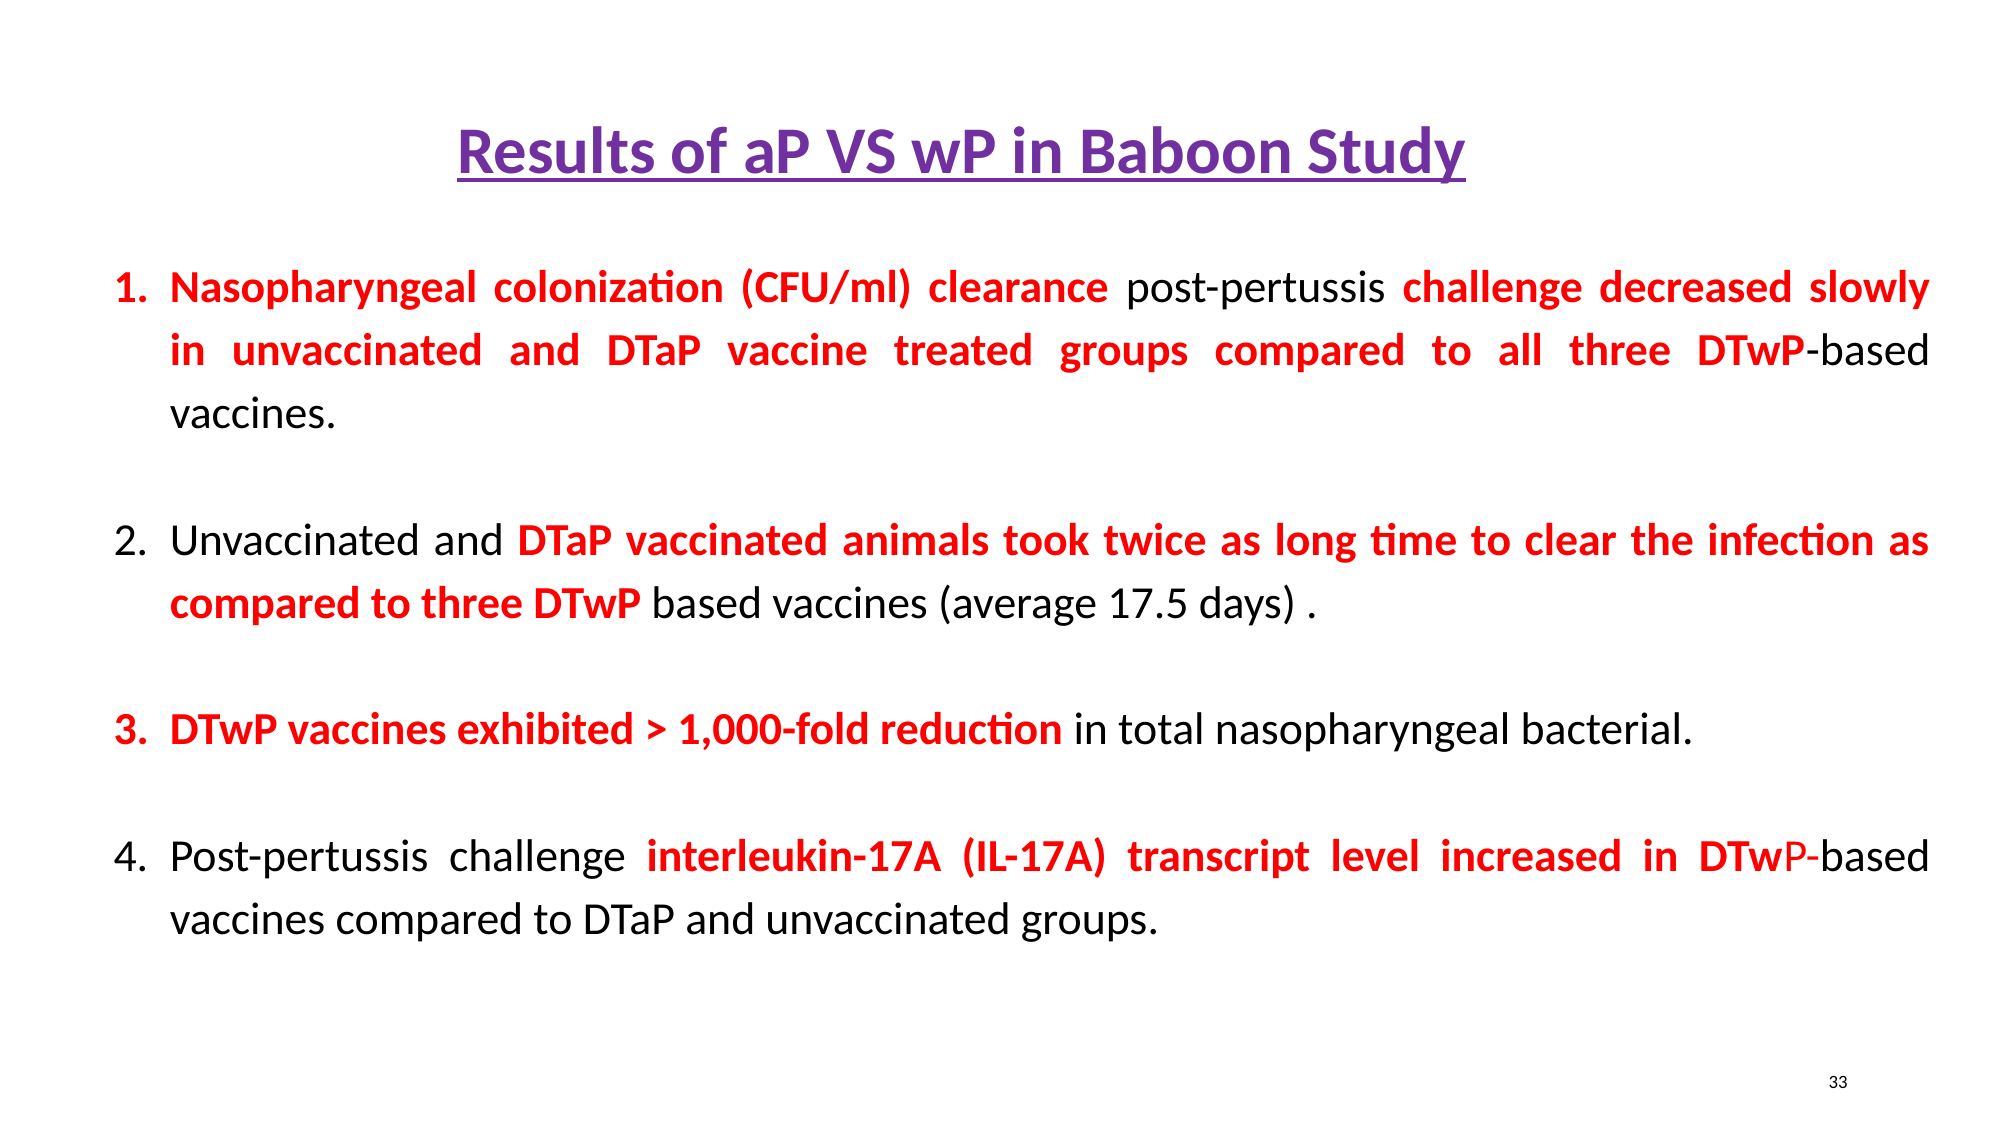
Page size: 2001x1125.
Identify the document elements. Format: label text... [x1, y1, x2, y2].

text_box Results of aP VS wP in Baboon Study [437, 87, 1487, 195]
text_box Nasopharyngeal colonization (CFU/ml) clearance post-pertussis challenge decreased slowly in unvaccinated and DTaP vaccine treated groups compared to all three DTwP-based vaccines. Unvaccinated and DTaP vaccinated animals took twice as long time to clear the infection as compared to three DTwP based vaccines (average 17.5 days) . DTwP vaccines exhibited > 1,000-fold reduction in total nasopharyngeal bacterial. Post-pertussis challenge interleukin-17A (IL-17A) transcript level increased in DTwP-based vaccines compared to DTaP and unvaccinated groups. [98, 240, 1946, 951]
slide_number ‹#› [1412, 1051, 1863, 1112]
